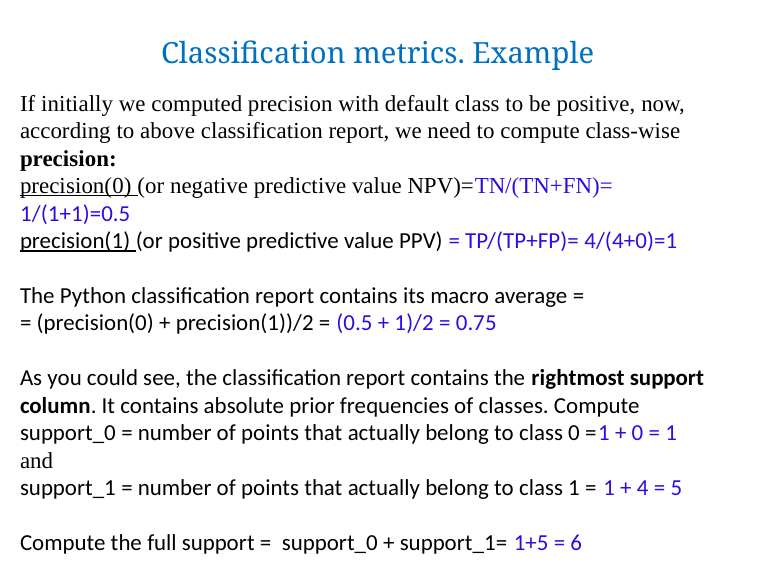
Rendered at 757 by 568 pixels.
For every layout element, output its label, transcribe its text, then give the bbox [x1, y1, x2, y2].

title Classification metrics. Example [0, 34, 757, 130]
list If initially we computed precision with default class to be positive, now, according to above classification report, we need to compute class-wise precision: precision(0) (or negative predictive value NPV)=TN/(TN+FN)= 1/(1+1)=0.5 precision(1) (or positive predictive value PPV) = TP/(TP+FP)= 4/(4+0)=1 The Python classification report contains its macro average = = (precision(0) + precision(1))/2 = (0.5 + 1)/2 = 0.75 As you could see, the classification report contains the rightmost support column. It contains absolute prior frequencies of classes. Compute support_0 = number of points that actually belong to class 0 =1 + 0 = 1 and support_1 = number of points that actually belong to class 1 = 1 + 4 = 5 Compute the full support = support_0 + support_1= 1+5 = 6 [20, 130, 725, 568]
